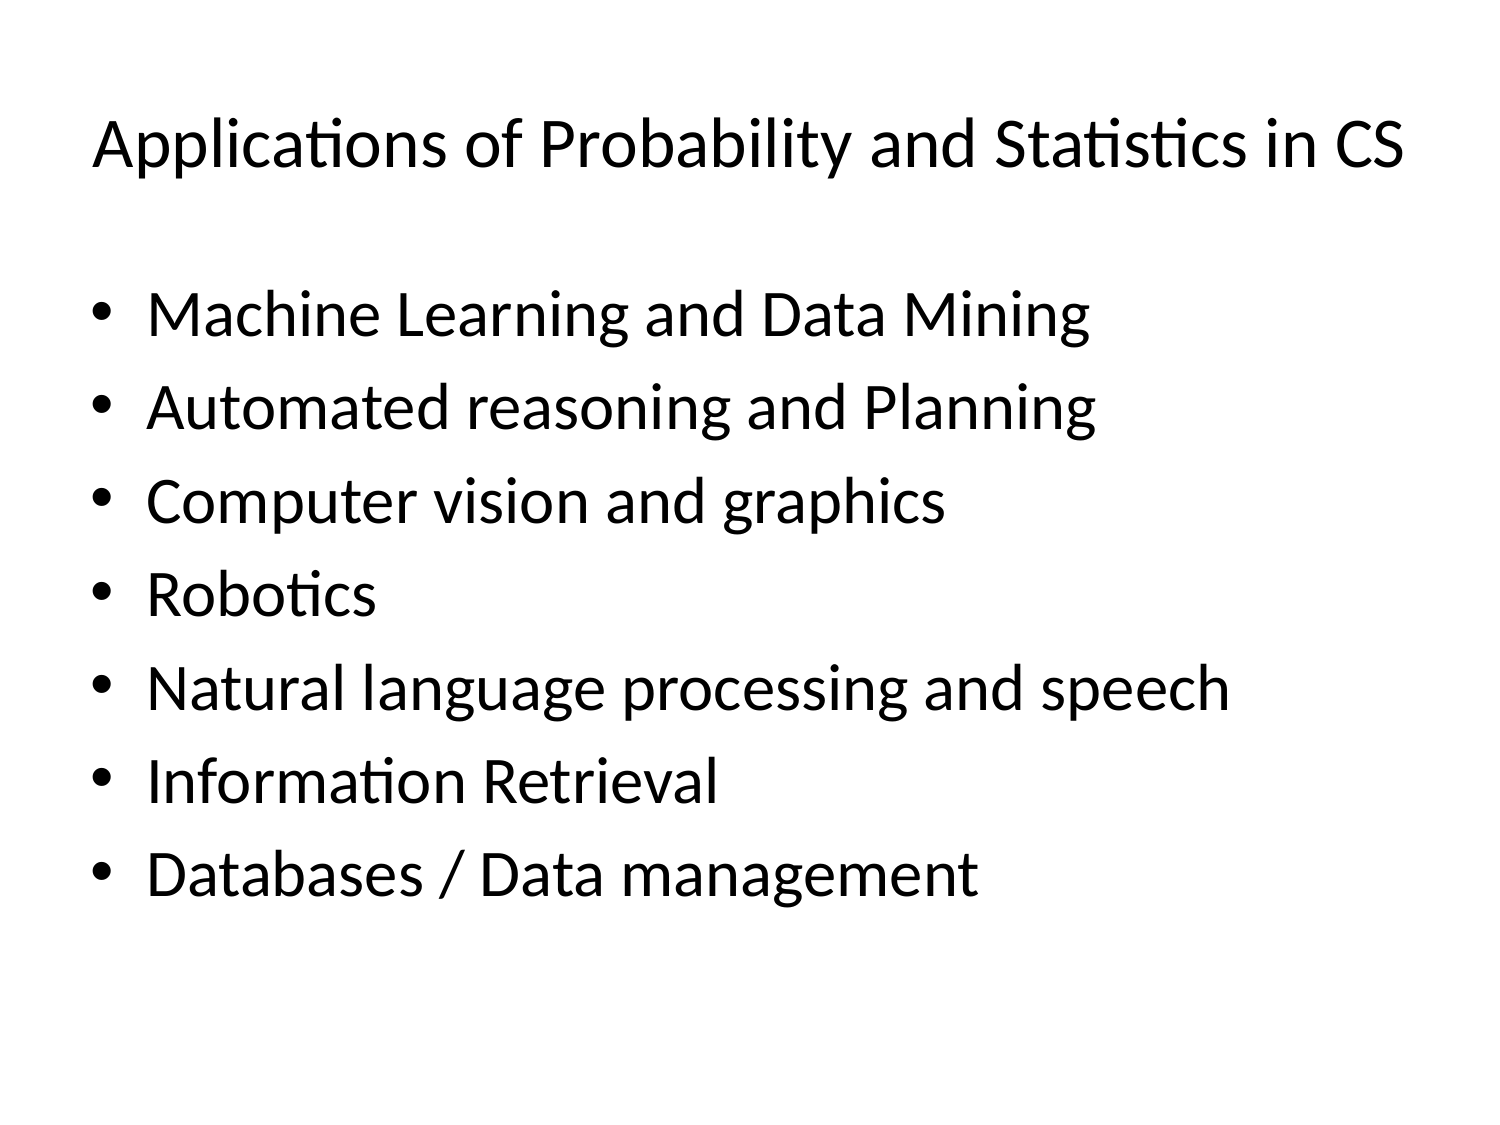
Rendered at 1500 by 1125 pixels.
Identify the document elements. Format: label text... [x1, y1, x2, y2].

list Machine Learning and Data Mining Automated reasoning and Planning Computer vision and graphics Robotics Natural language processing and speech Information Retrieval Databases / Data management [75, 262, 1425, 1005]
title Applications of Probability and Statistics in CS [75, 45, 1425, 233]
